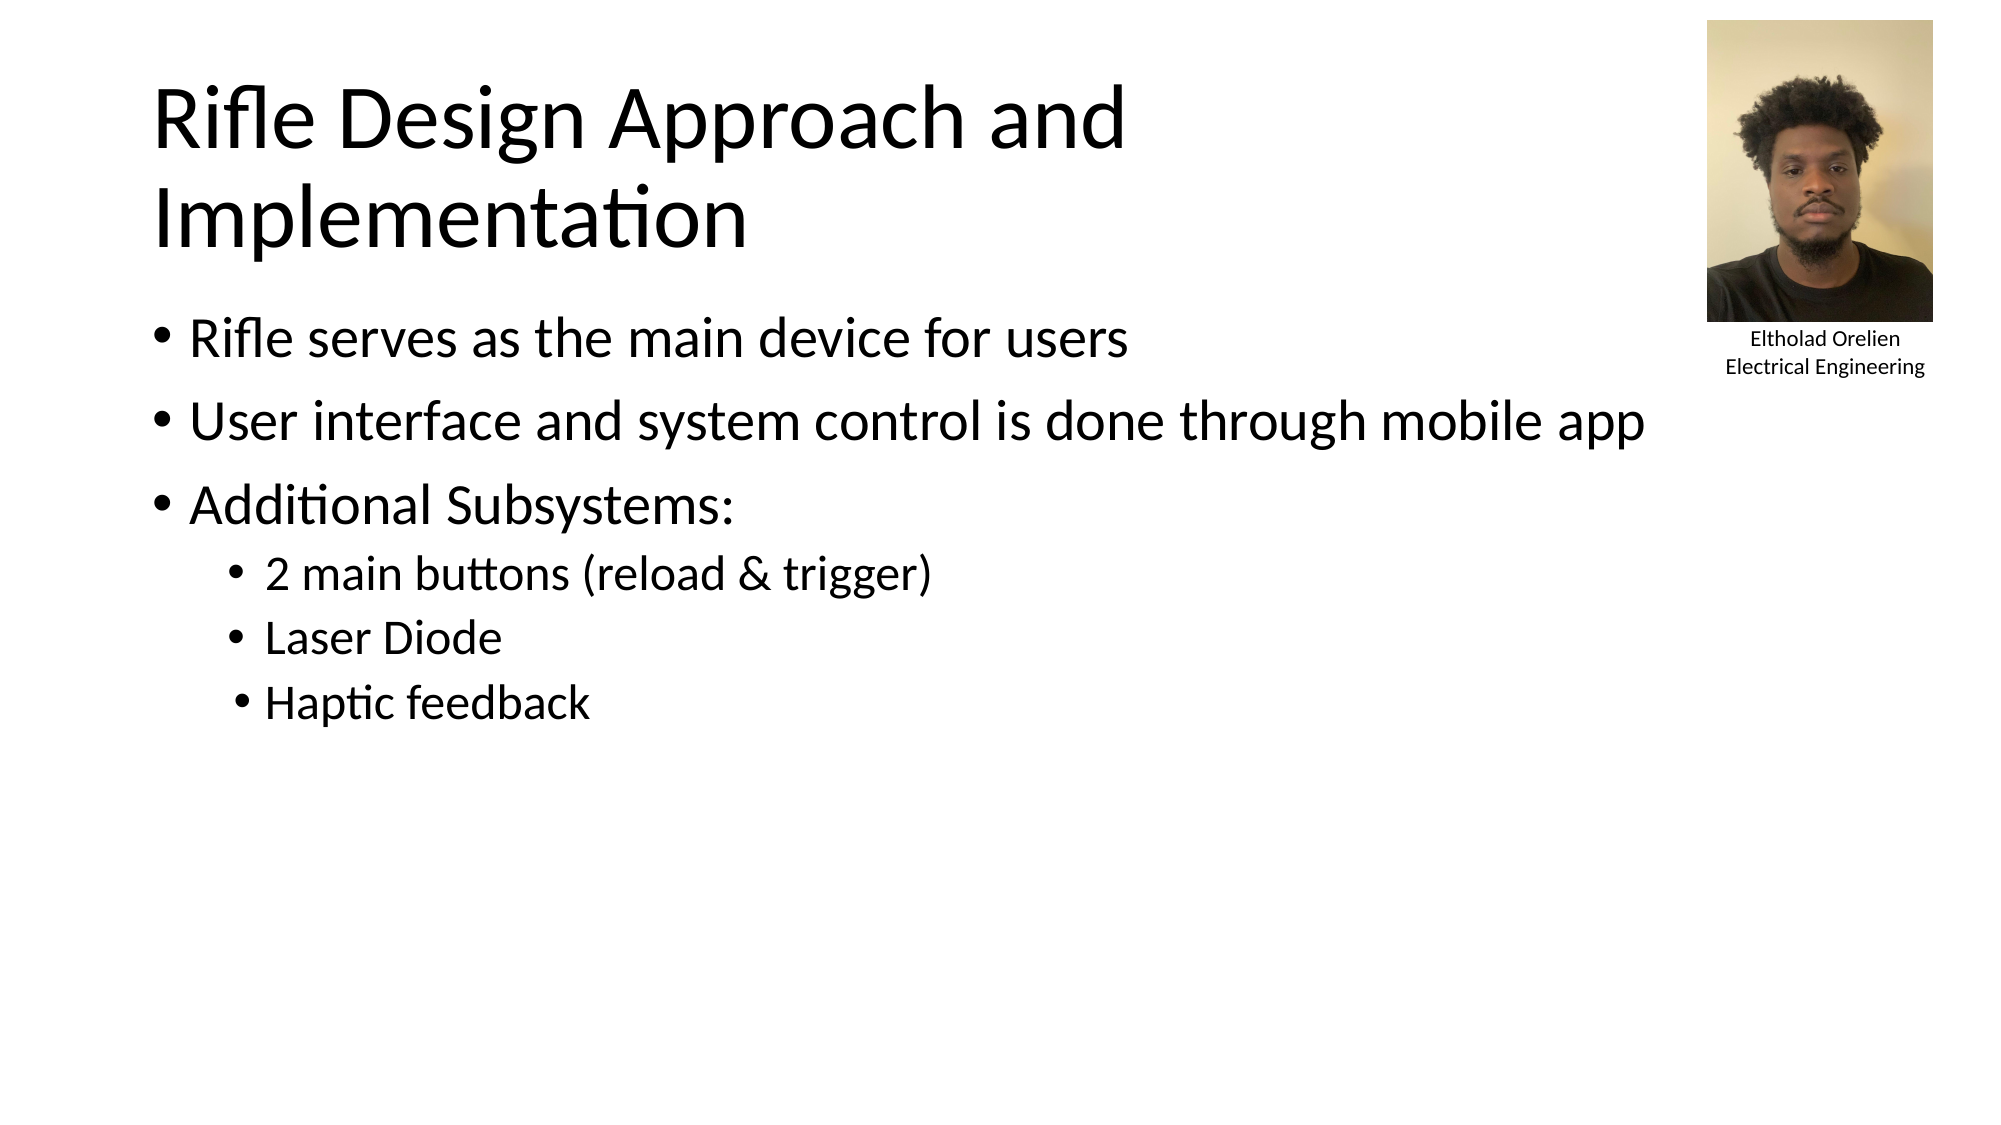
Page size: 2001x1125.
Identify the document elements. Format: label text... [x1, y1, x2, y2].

text_box Eltholad Orelien Electrical Engineering [1707, 308, 1944, 394]
title Rifle Design Approach and Implementation [137, 59, 1555, 278]
picture [1707, 20, 1934, 322]
list Rifle serves as the main device for users User interface and system control is done through mobile app Additional Subsystems: 2 main buttons (reload & trigger) Laser Diode Haptic feedback [137, 299, 1863, 1014]
